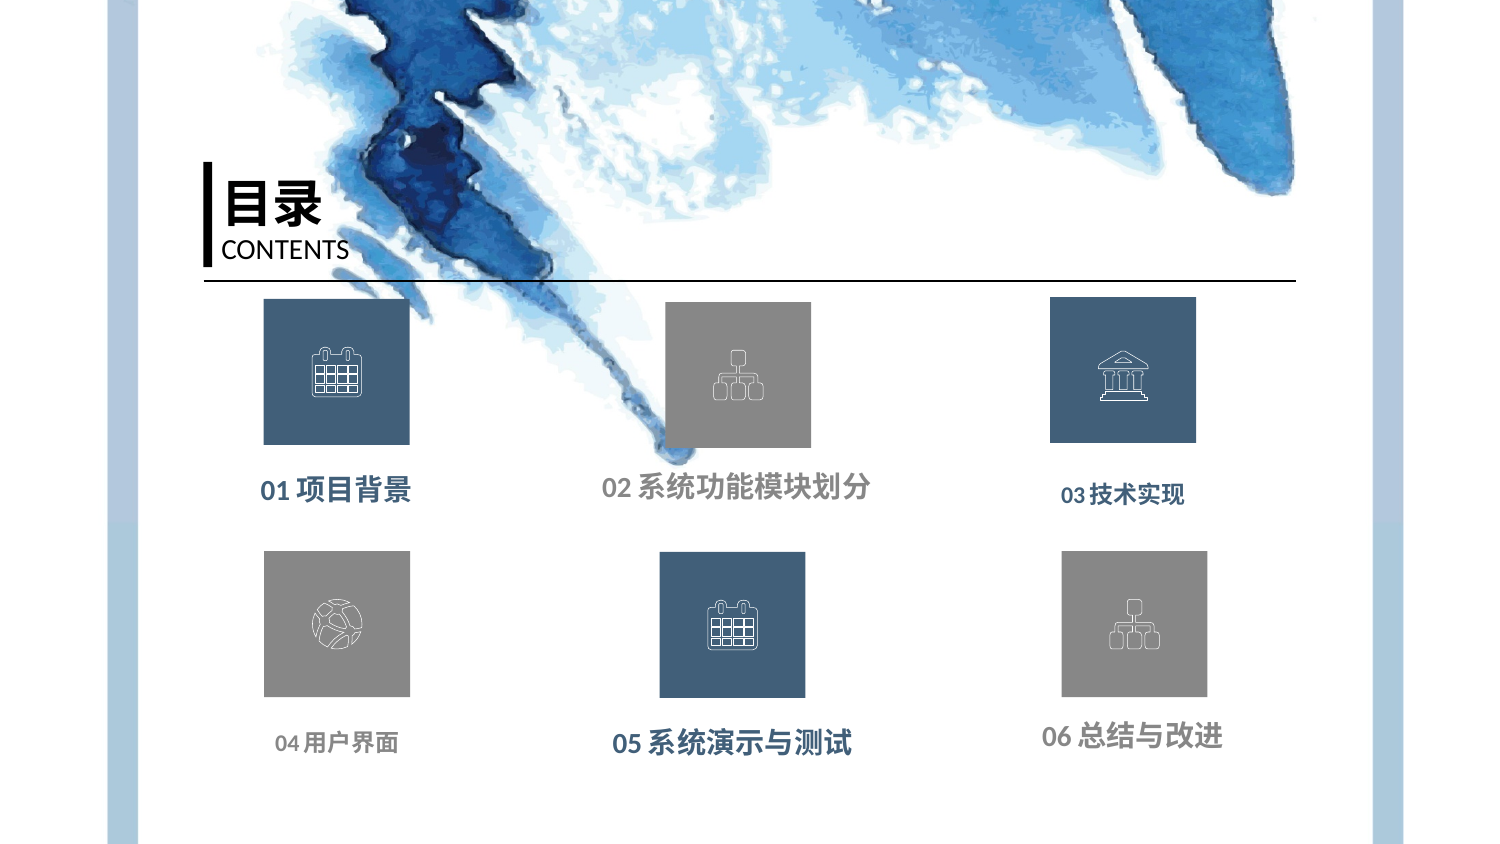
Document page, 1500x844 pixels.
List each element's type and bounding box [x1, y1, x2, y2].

text_box [200, 550, 474, 759]
text_box [986, 296, 1260, 511]
text_box [200, 298, 474, 519]
picture [0, 0, 1500, 844]
text_box [576, 301, 897, 510]
text_box [973, 550, 1293, 759]
text_box [203, 161, 381, 268]
text_box [596, 551, 869, 772]
